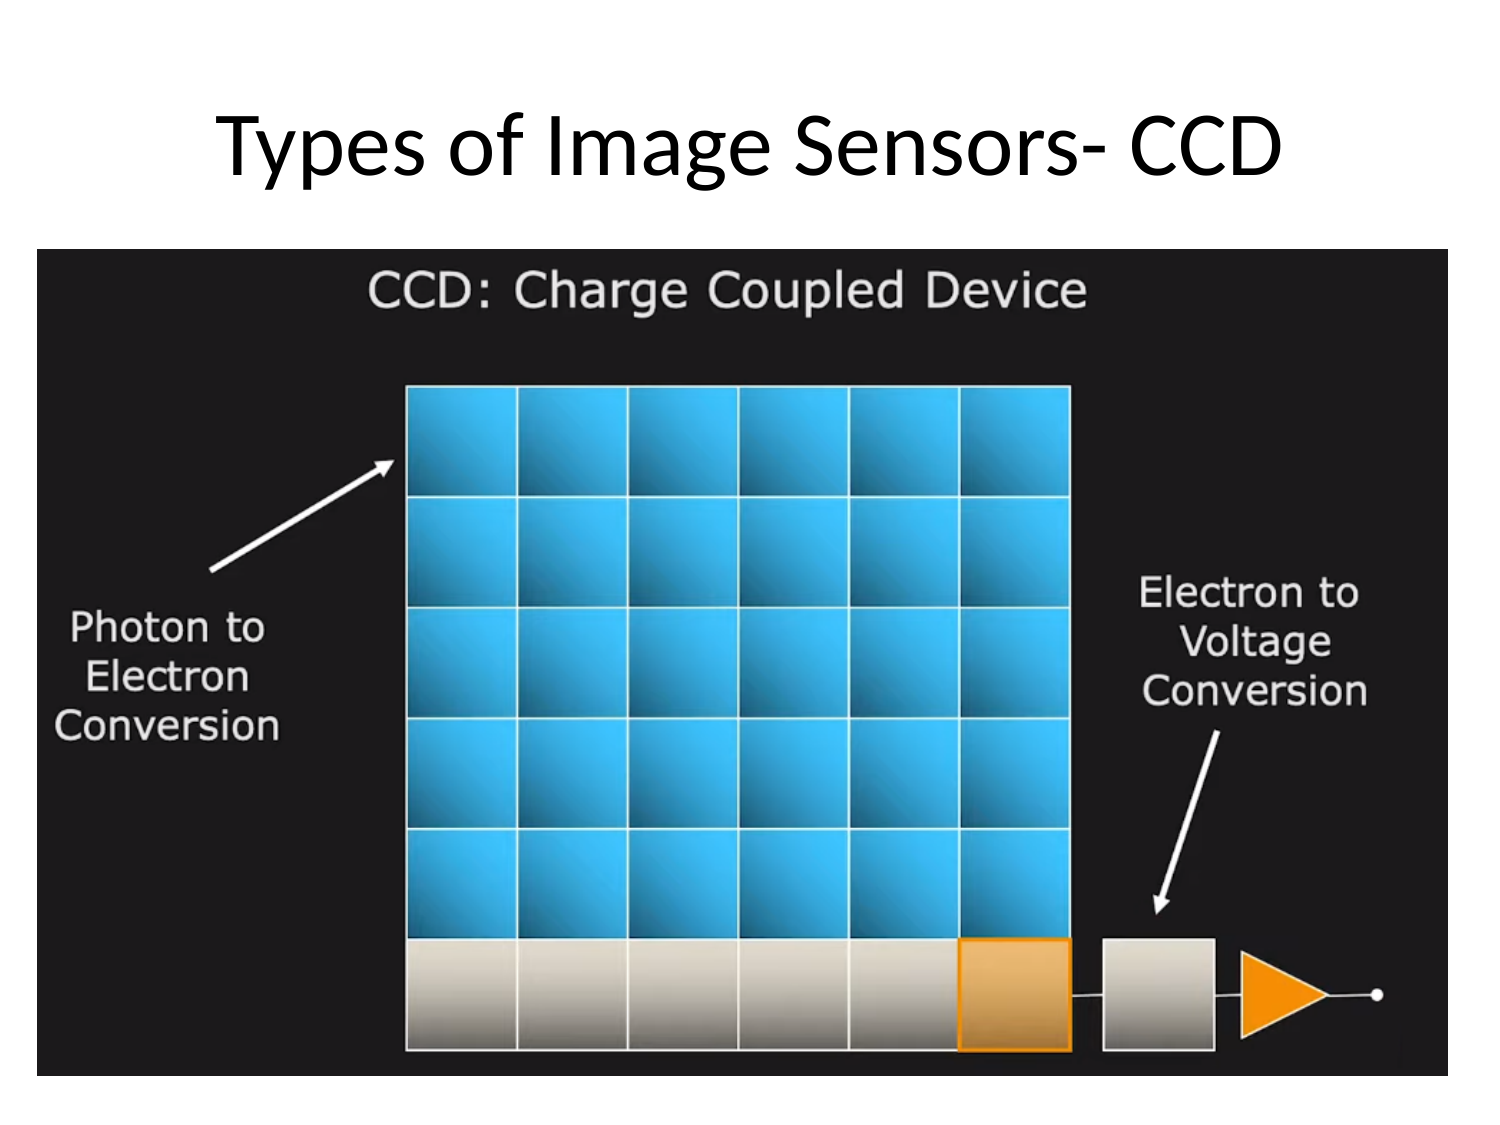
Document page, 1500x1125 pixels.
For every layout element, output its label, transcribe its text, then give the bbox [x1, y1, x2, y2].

title Types of Image Sensors- CCD [75, 45, 1425, 233]
picture [37, 249, 1448, 1076]
